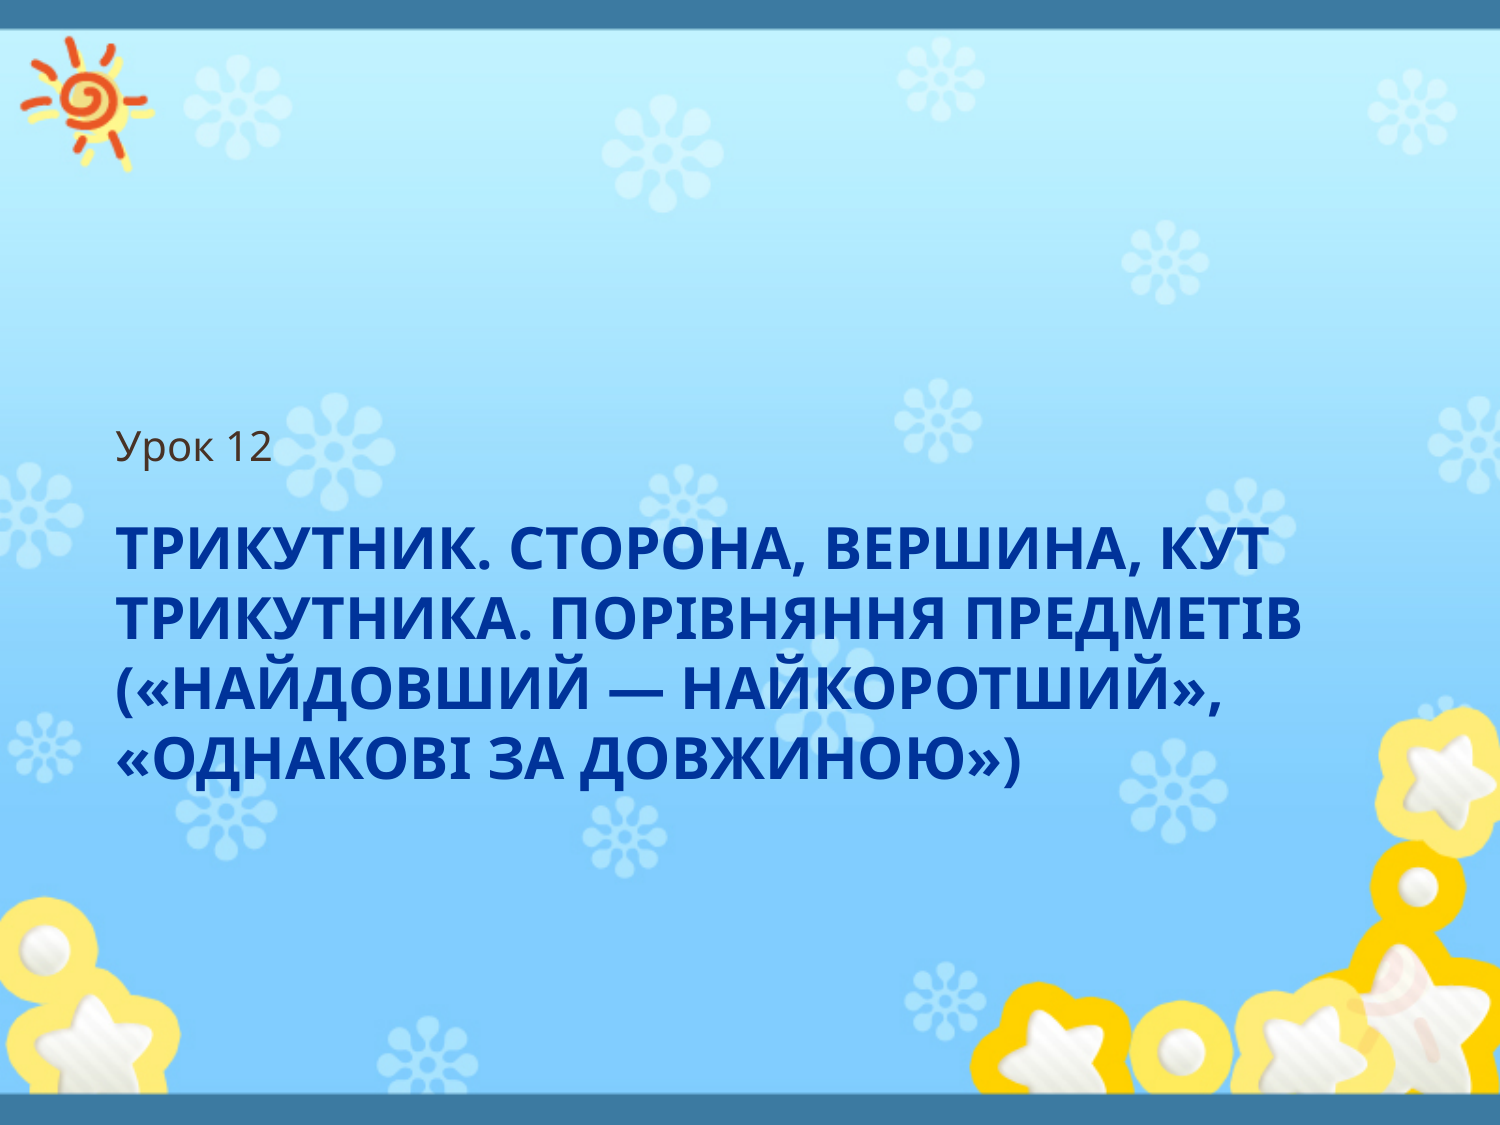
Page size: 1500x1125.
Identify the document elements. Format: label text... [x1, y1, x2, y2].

picture [0, 0, 1500, 1125]
list Урок 12 [100, 231, 1376, 478]
title Трикутник. Сторона, вершина, кут трикутника. Порівняння предметів («найдовший — найкоротший», «однакові за довжиною») [100, 503, 1376, 835]
